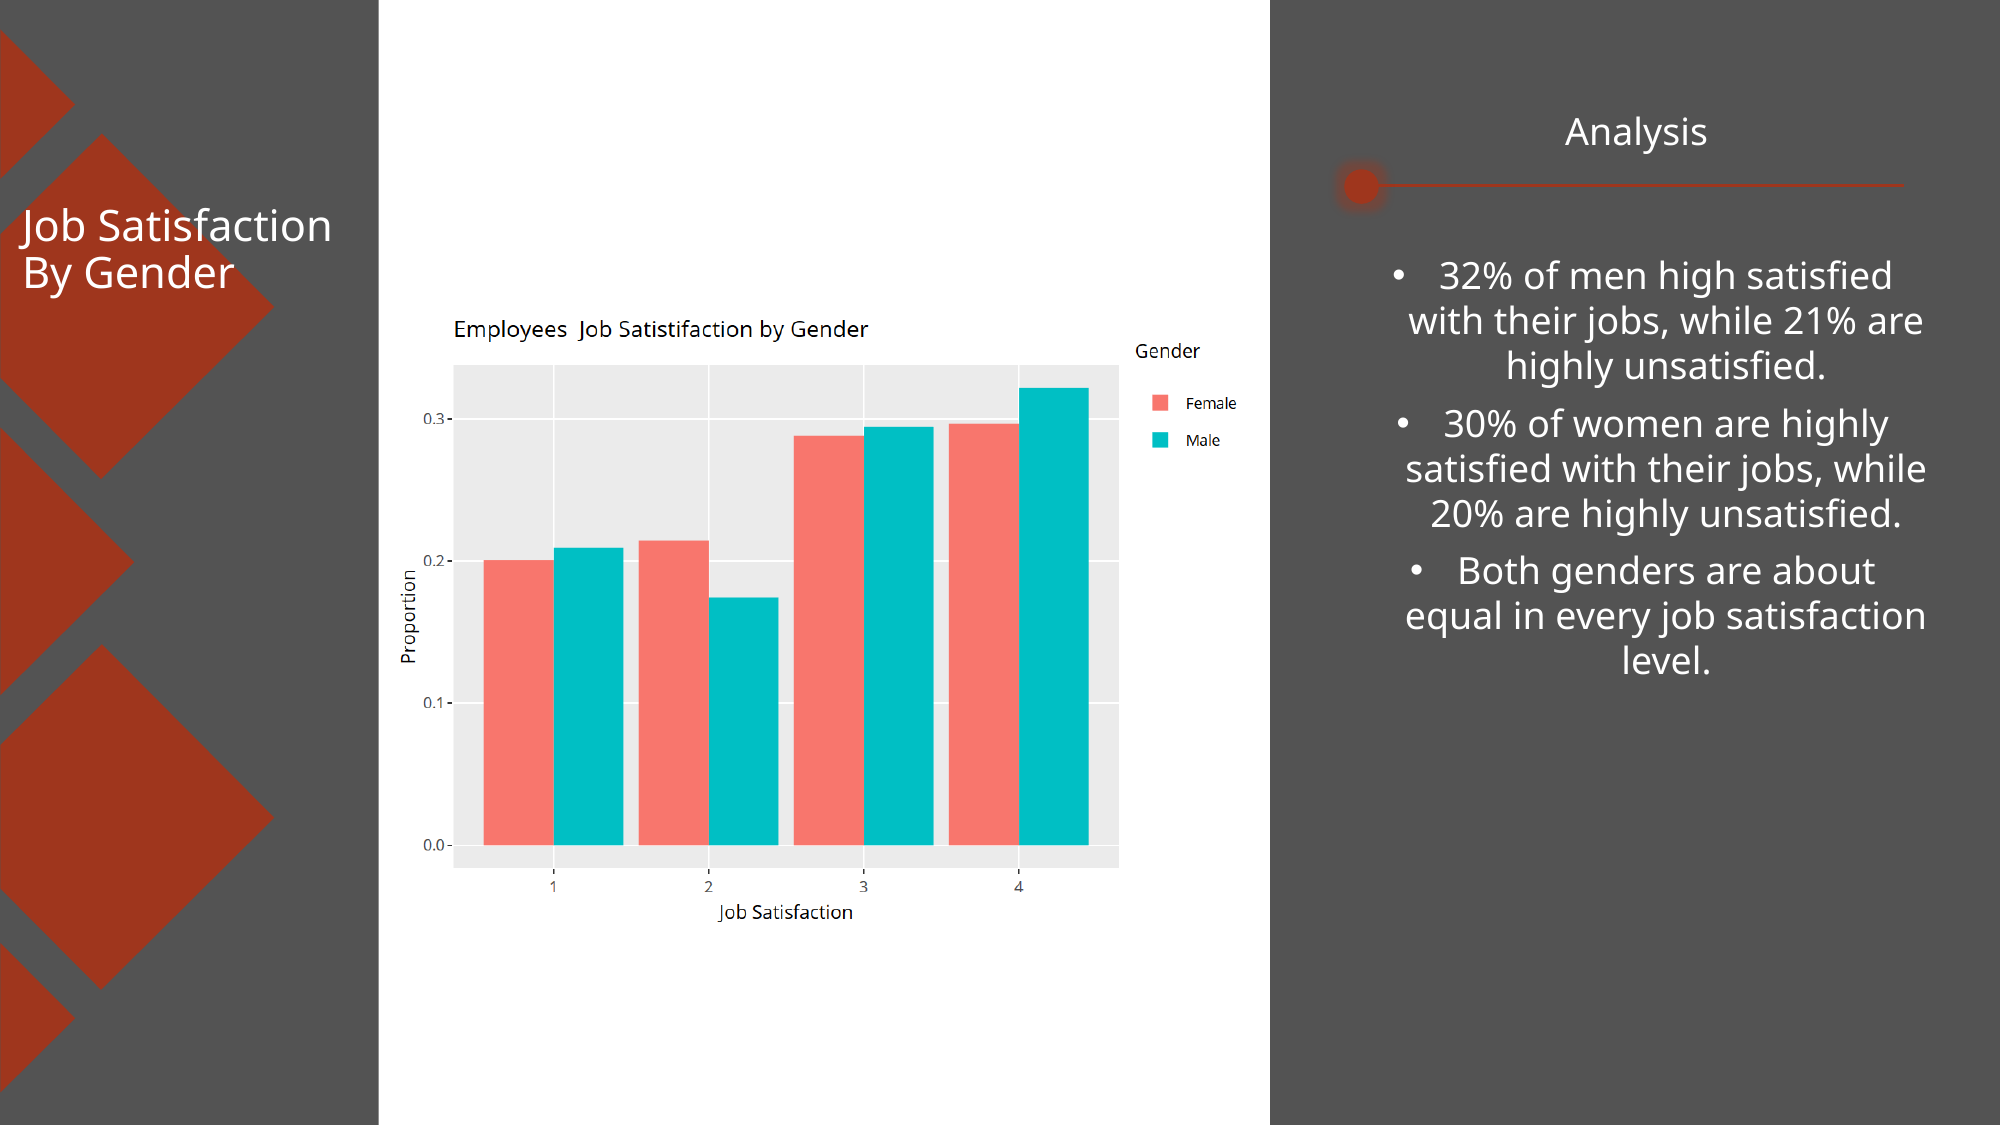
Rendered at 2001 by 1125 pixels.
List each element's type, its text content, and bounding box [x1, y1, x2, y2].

text_box 32% of men high satisfied with their jobs, while 21% are highly unsatisfied. 30% of women are highly satisfied with their jobs, while 20% are highly unsatisfied. Both genders are about equal in every job satisfaction level. [1342, 244, 1944, 690]
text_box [1344, 169, 1904, 204]
title Job Satisfaction By Gender [7, 193, 393, 306]
picture [382, 305, 1264, 933]
text_box Analysis [1342, 100, 1931, 161]
